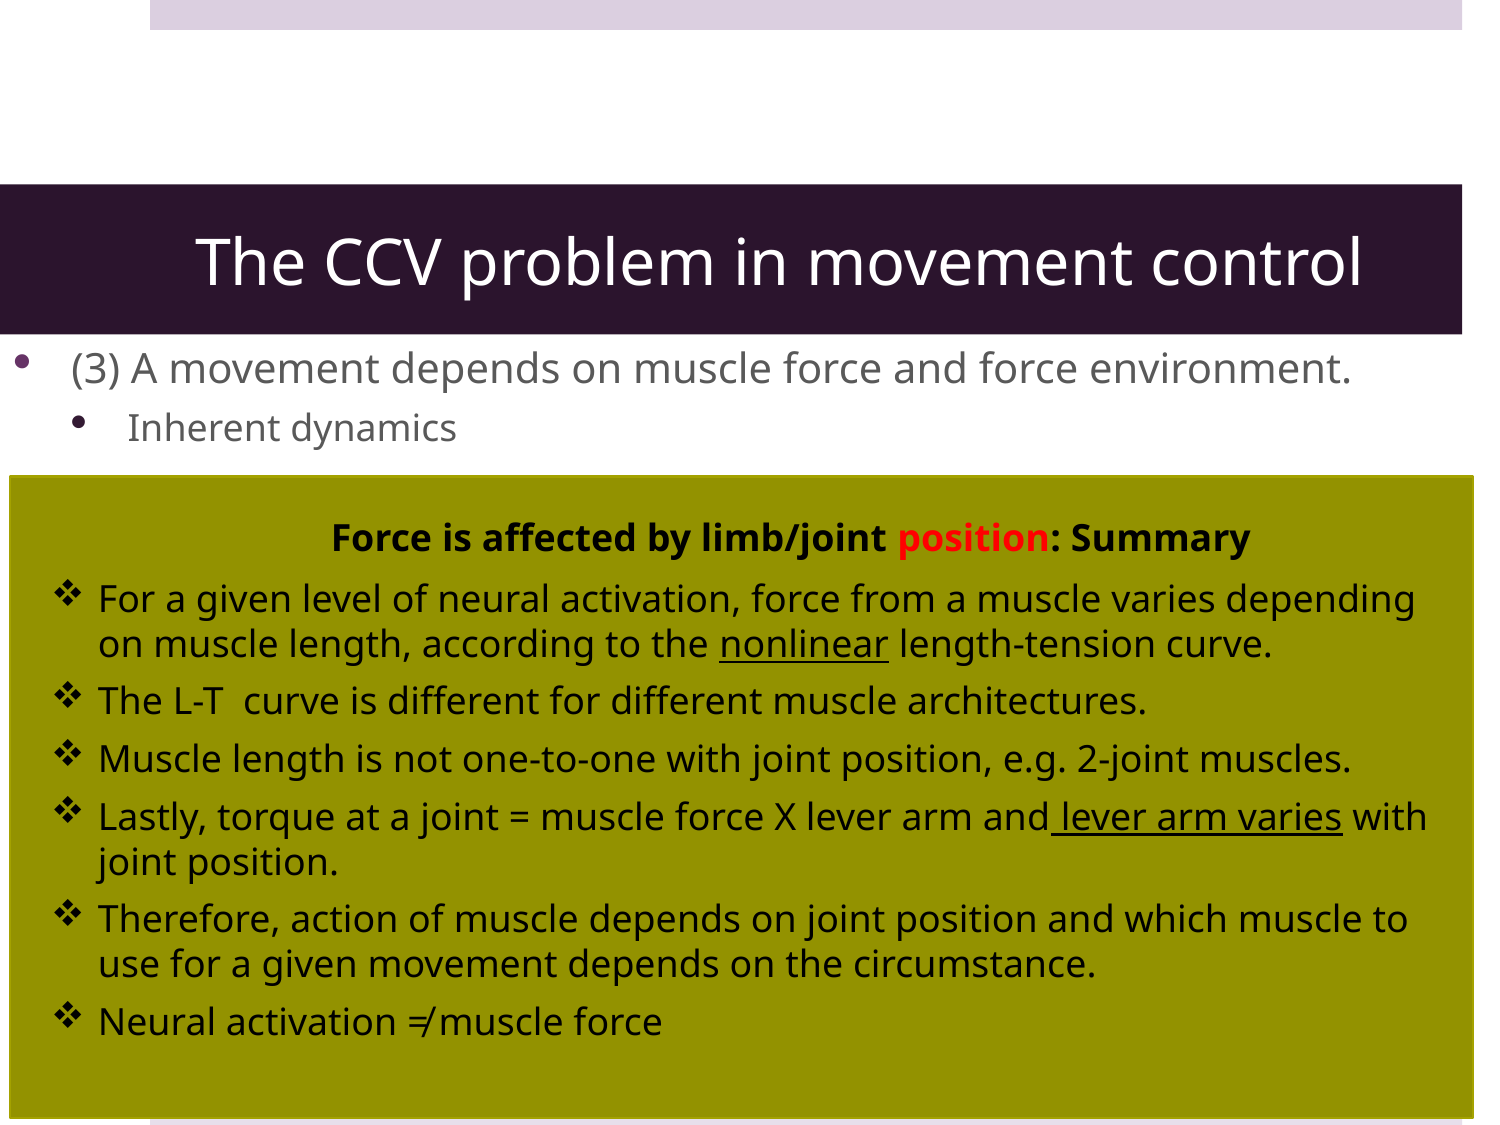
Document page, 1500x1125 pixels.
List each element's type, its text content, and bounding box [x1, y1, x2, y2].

text_box [9, 475, 1474, 1119]
list (3) A movement depends on muscle force and force environment. Inherent dynamics [0, 334, 1463, 477]
title The CCV problem in movement control [0, 184, 1463, 334]
text_box For a given level of neural activation, force from a muscle varies depending on muscle length, according to the nonlinear length-tension curve. The L-T curve is different for different muscle architectures. Muscle length is not one-to-one with joint position, e.g. 2-joint muscles. Lastly, torque at a joint = muscle force X lever arm and lever arm varies with joint position. Therefore, action of muscle depends on joint position and which muscle to use for a given movement depends on the circumstance. Neural activation ≠ muscle force [36, 567, 1463, 1050]
text_box Force is affected by limb/joint position: Summary [316, 507, 1269, 567]
